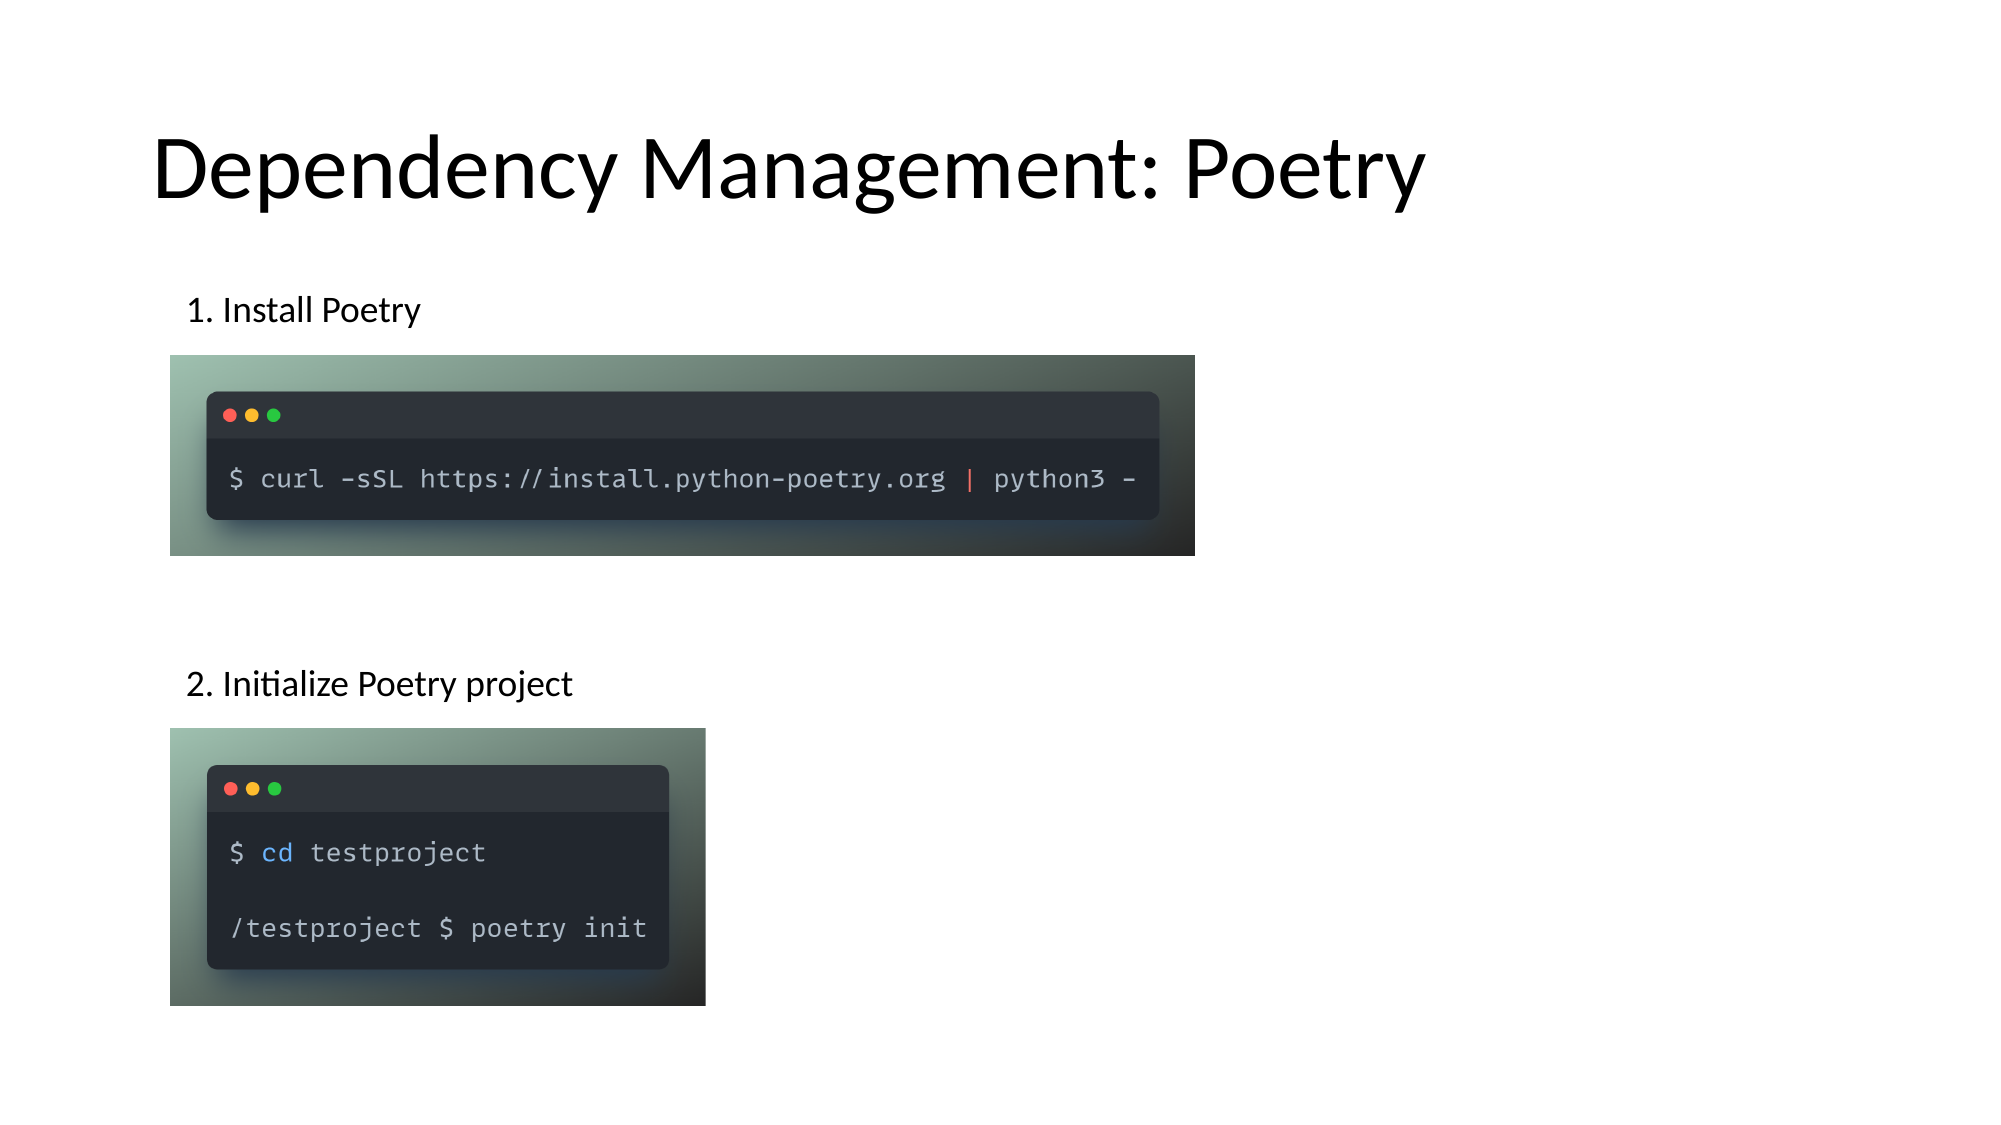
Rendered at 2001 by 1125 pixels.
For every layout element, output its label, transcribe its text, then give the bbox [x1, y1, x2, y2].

picture [170, 728, 706, 1007]
text_box 2. Initialize Poetry project [170, 651, 791, 712]
picture [170, 355, 1195, 557]
title Dependency Management: Poetry [137, 59, 1863, 278]
text_box 1. Install Poetry [170, 277, 507, 338]
